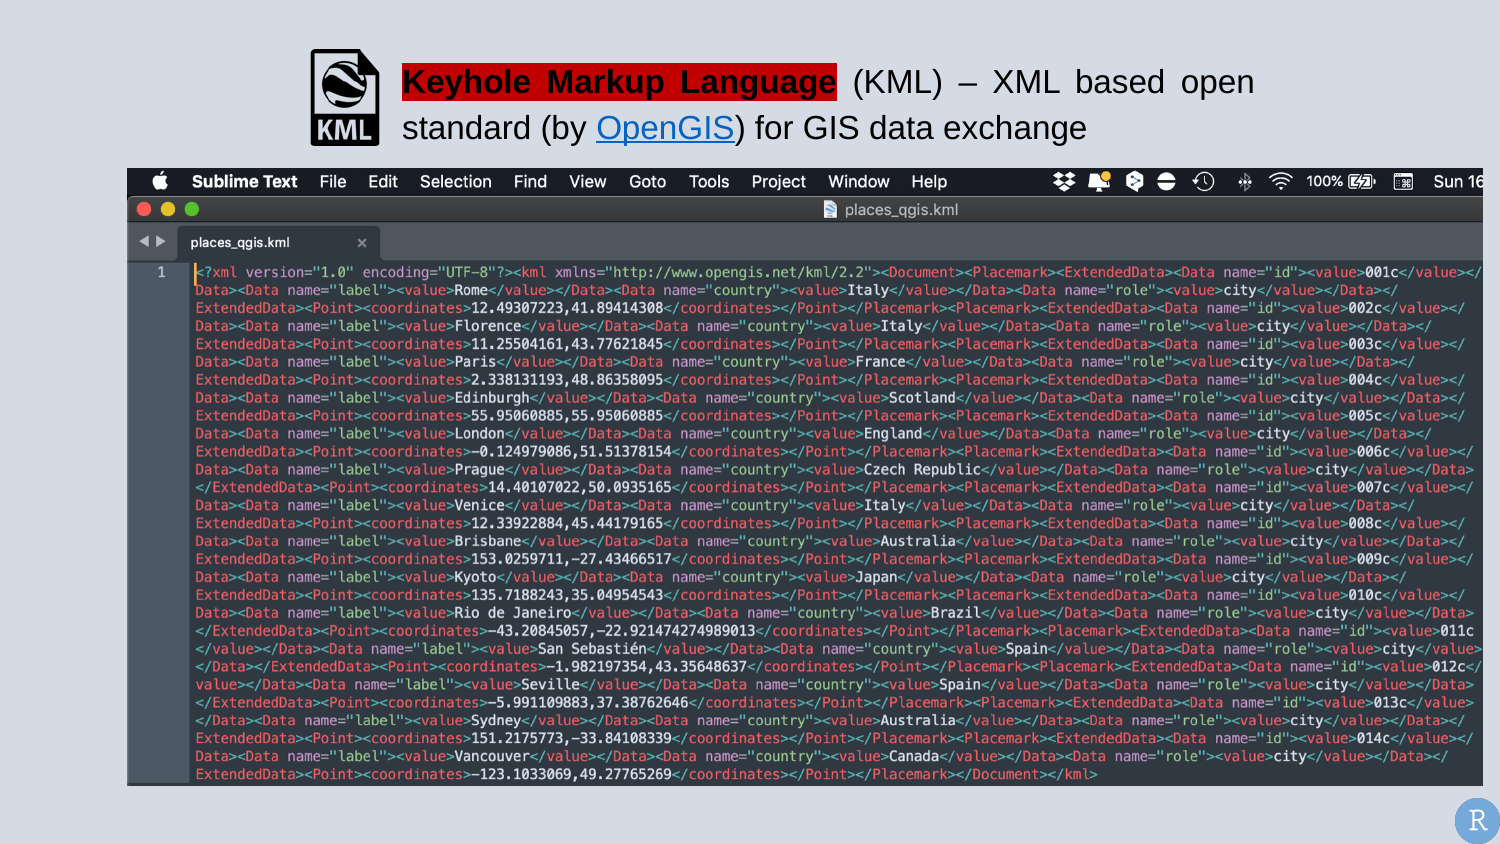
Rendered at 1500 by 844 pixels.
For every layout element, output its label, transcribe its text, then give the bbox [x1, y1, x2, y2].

picture [296, 49, 392, 147]
text_box Keyhole Markup Language (KML) – XML based open standard (by OpenGIS) for GIS data exchange [387, 39, 1271, 161]
picture [1455, 798, 1500, 844]
picture [127, 168, 1484, 786]
